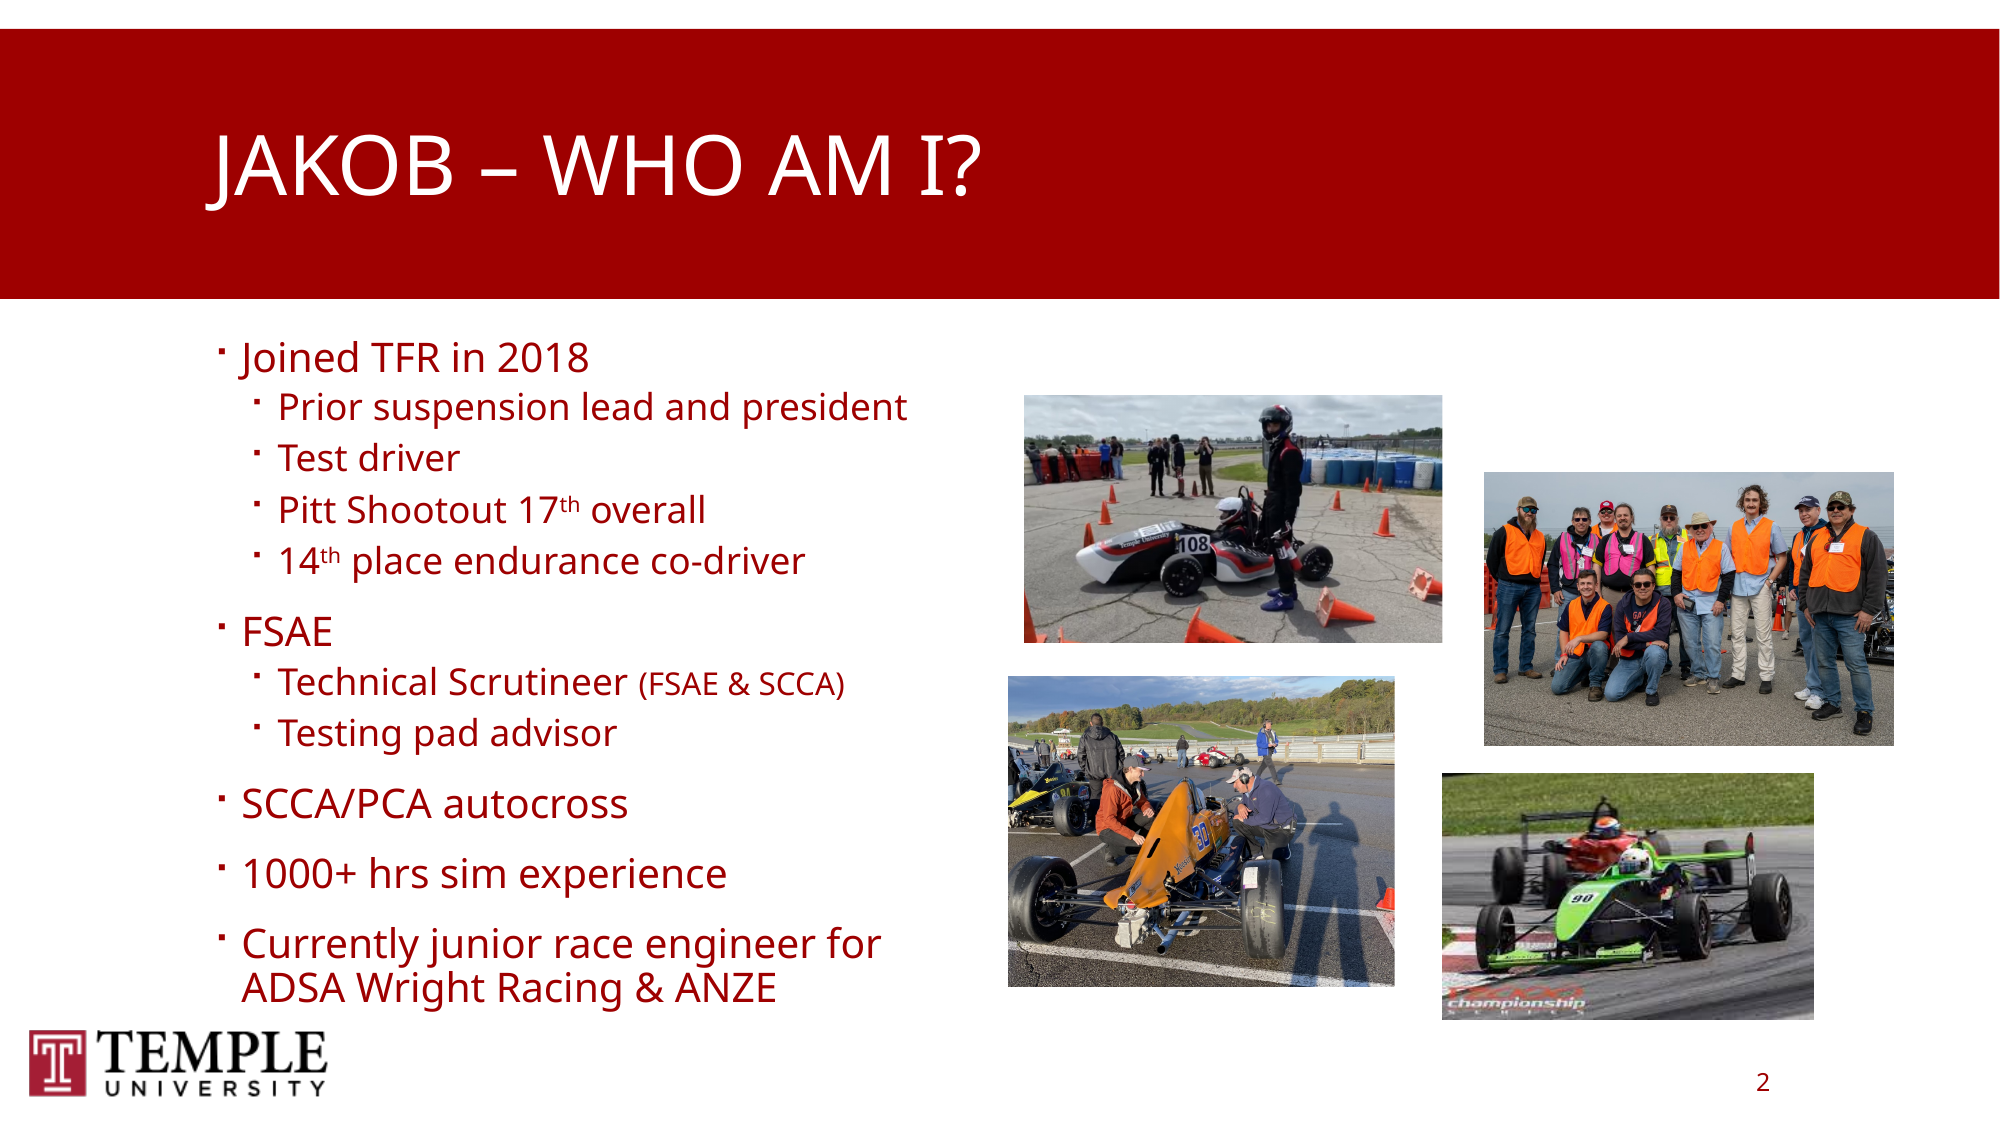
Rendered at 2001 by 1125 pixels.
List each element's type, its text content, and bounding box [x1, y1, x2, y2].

list Joined TFR in 2018 Prior suspension lead and president Test driver Pitt Shootout 17th overall 14th place endurance co-driver FSAE Technical Scrutineer (FSAE & SCCA) Testing pad advisor SCCA/PCA autocross 1000+ hrs sim experience Currently junior race engineer for ADSA Wright Racing & ANZE [197, 329, 1006, 1020]
picture [28, 1029, 329, 1098]
slide_number 2 [1748, 1053, 1904, 1114]
title Jakob – who am i? [197, 46, 1803, 295]
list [1023, 395, 1443, 644]
picture [1483, 472, 1894, 746]
picture [1442, 773, 1814, 1021]
picture [1007, 676, 1395, 987]
